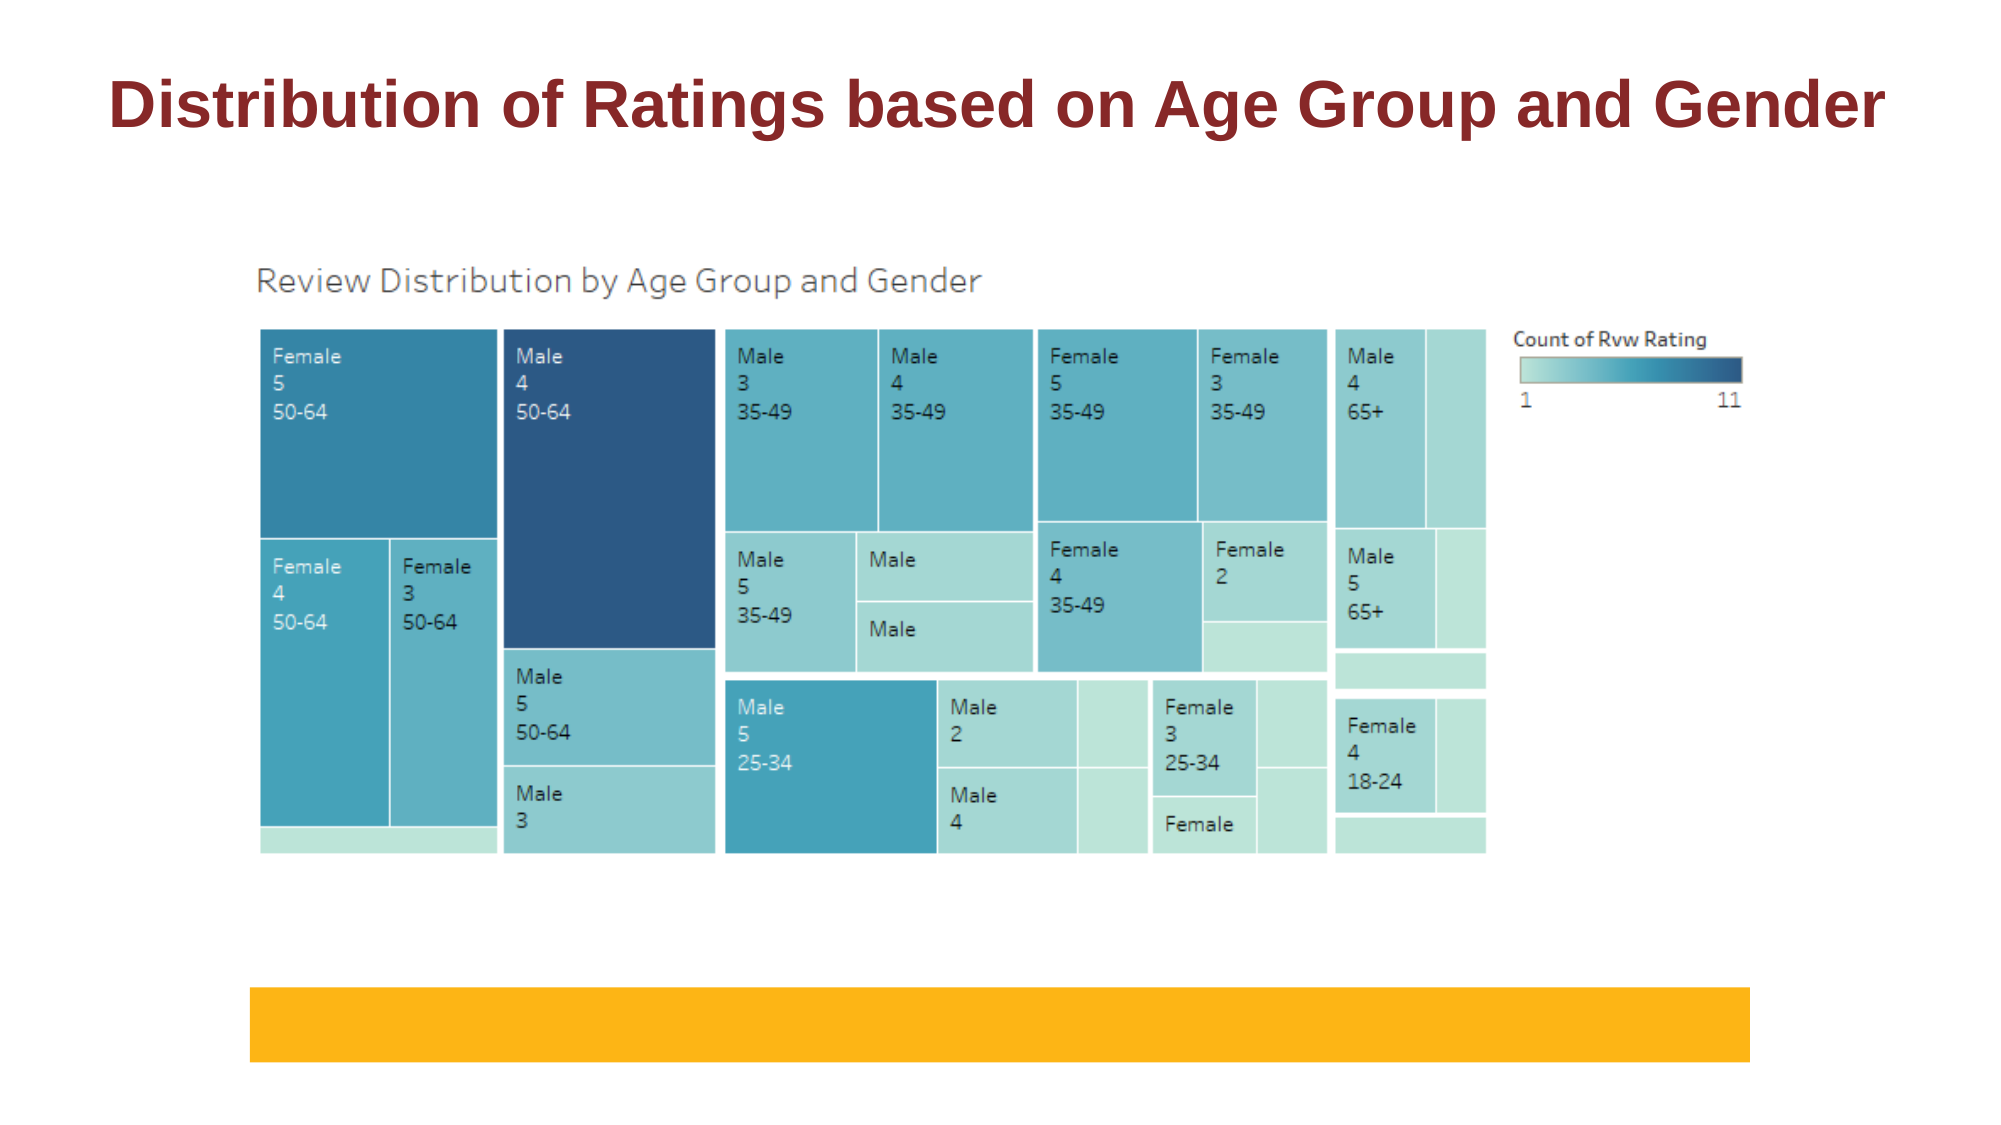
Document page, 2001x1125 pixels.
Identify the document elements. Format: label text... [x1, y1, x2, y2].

picture [249, 244, 1751, 880]
text_box Distribution of Ratings based on Age Group and Gender [94, 62, 1906, 150]
text_box [249, 987, 1750, 1063]
